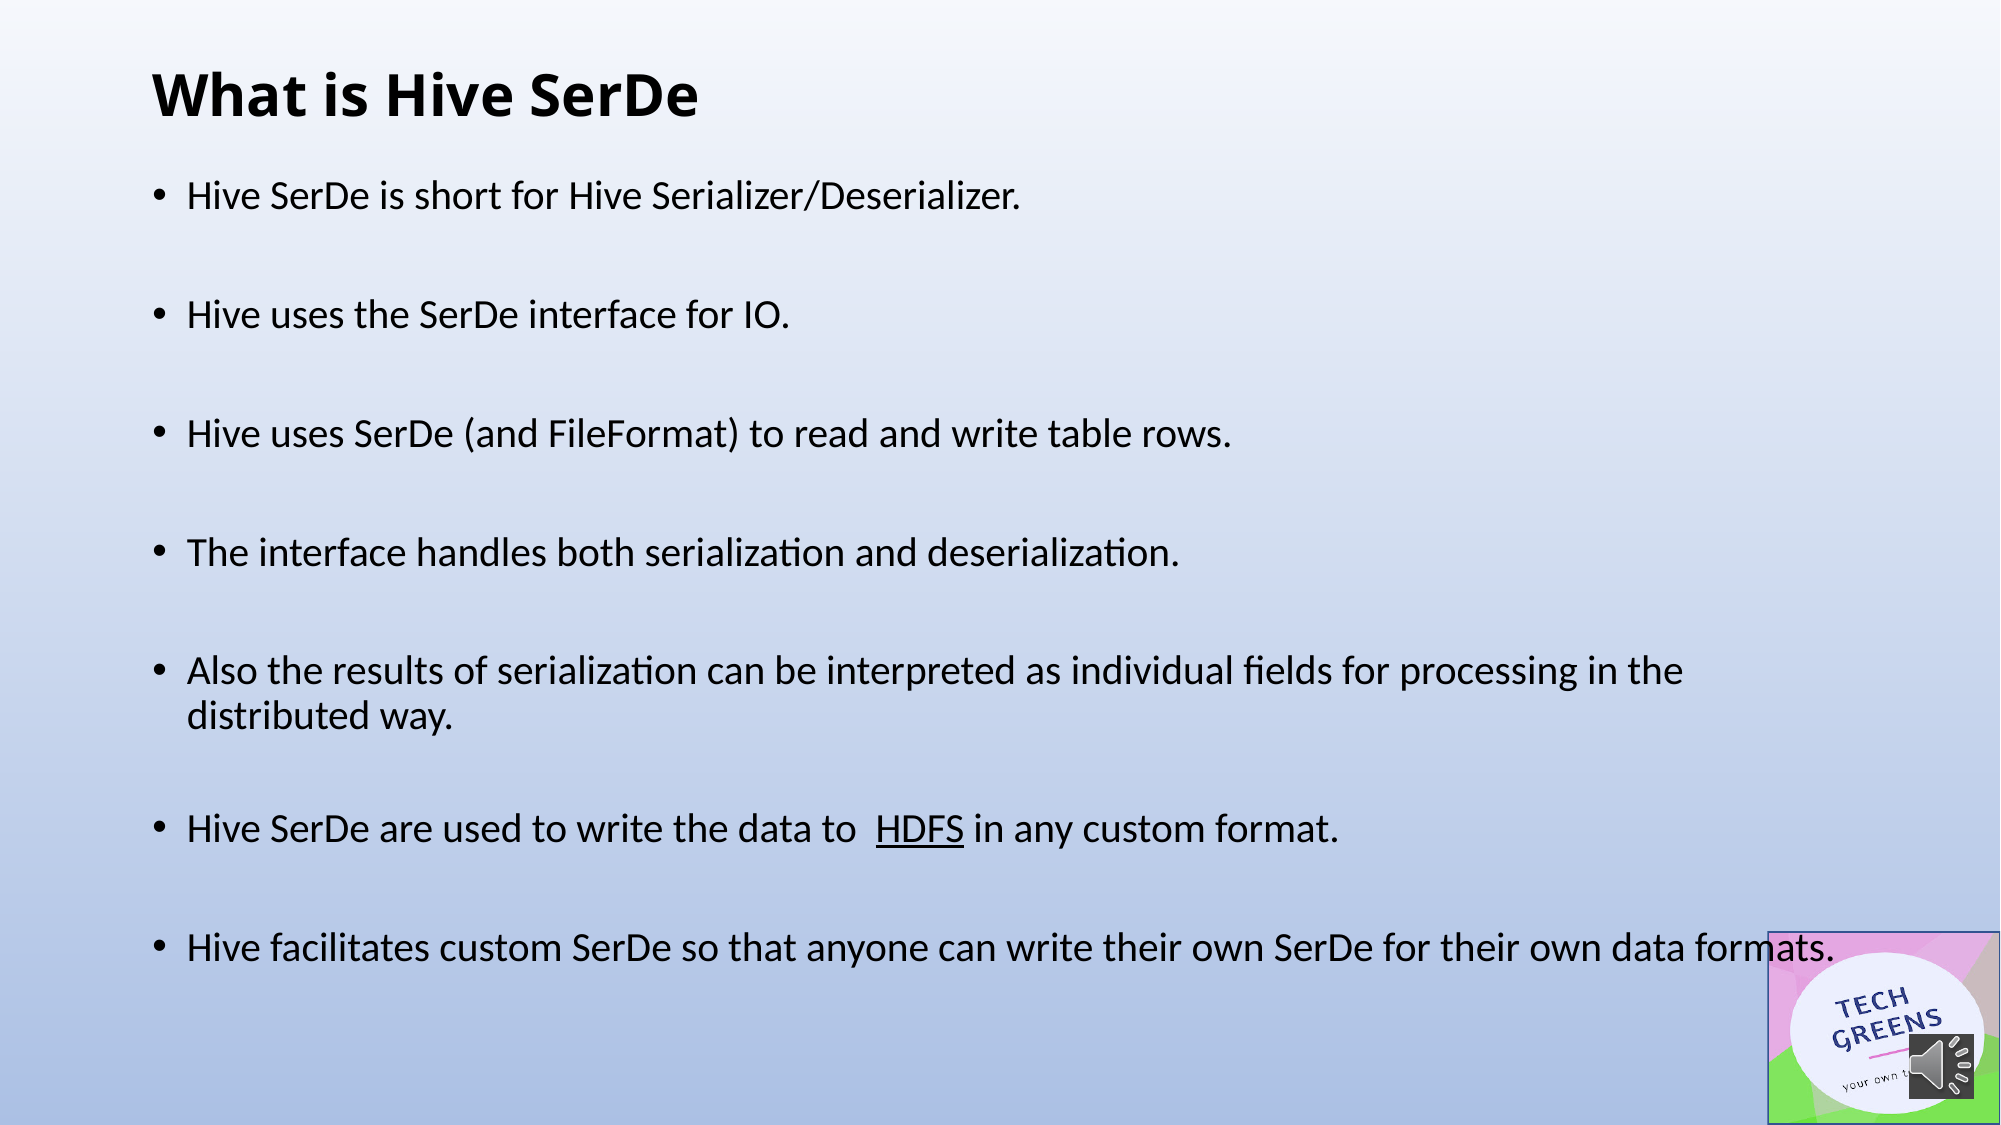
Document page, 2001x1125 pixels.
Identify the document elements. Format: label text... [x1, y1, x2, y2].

picture [1769, 933, 1999, 1123]
list Hive SerDe is short for Hive Serializer/Deserializer. Hive uses the SerDe interface for IO. Hive uses SerDe (and FileFormat) to read and write table rows. The interface handles both serialization and deserialization. Also the results of serialization can be interpreted as individual fields for processing in the distributed way. Hive SerDe are used to write the data to HDFS in any custom format. Hive facilitates custom SerDe so that anyone can write their own SerDe for their own data formats. [137, 166, 1863, 1014]
title What is Hive SerDe [137, 59, 1863, 135]
